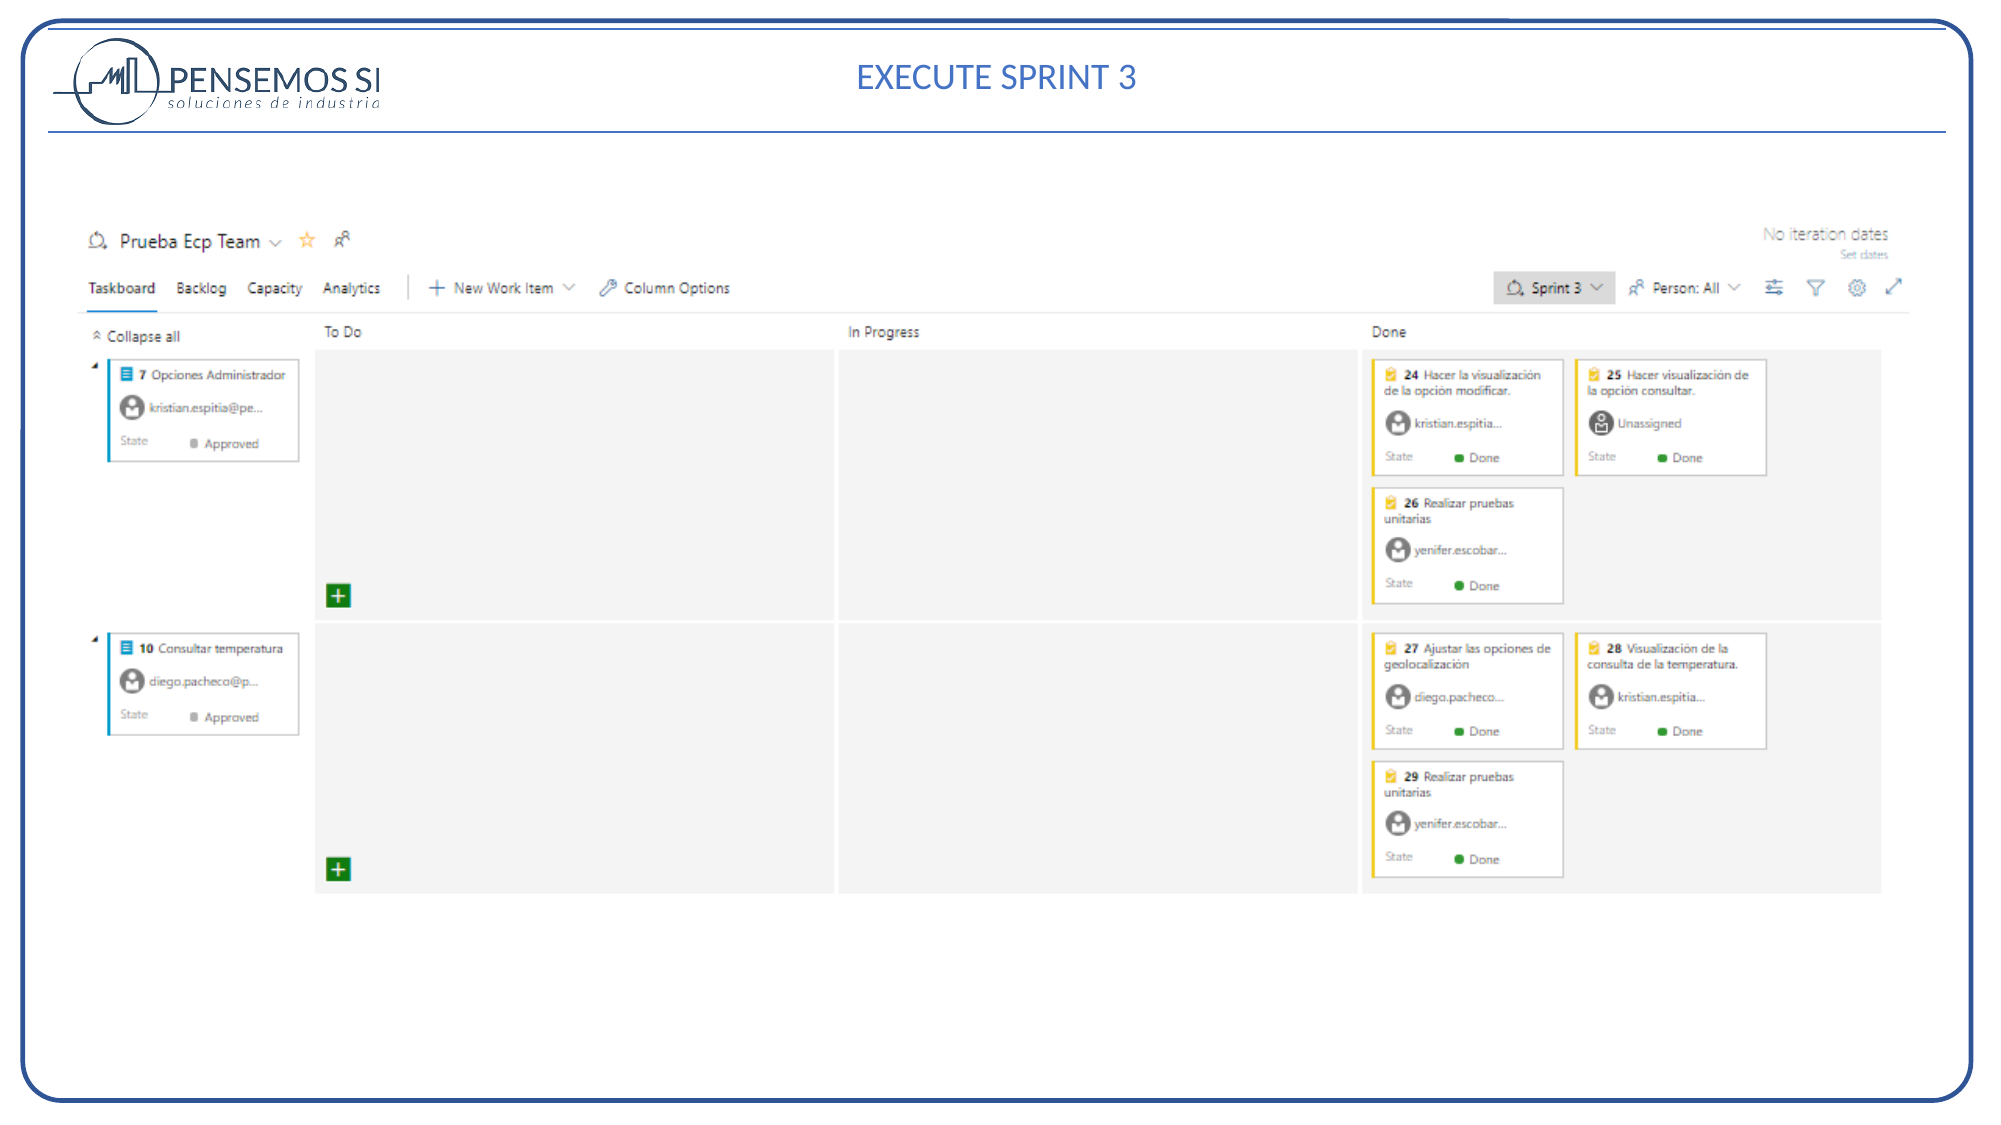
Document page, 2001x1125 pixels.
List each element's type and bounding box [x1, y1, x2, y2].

picture [53, 38, 379, 125]
text_box [21, 19, 1972, 1102]
picture [70, 217, 1930, 908]
